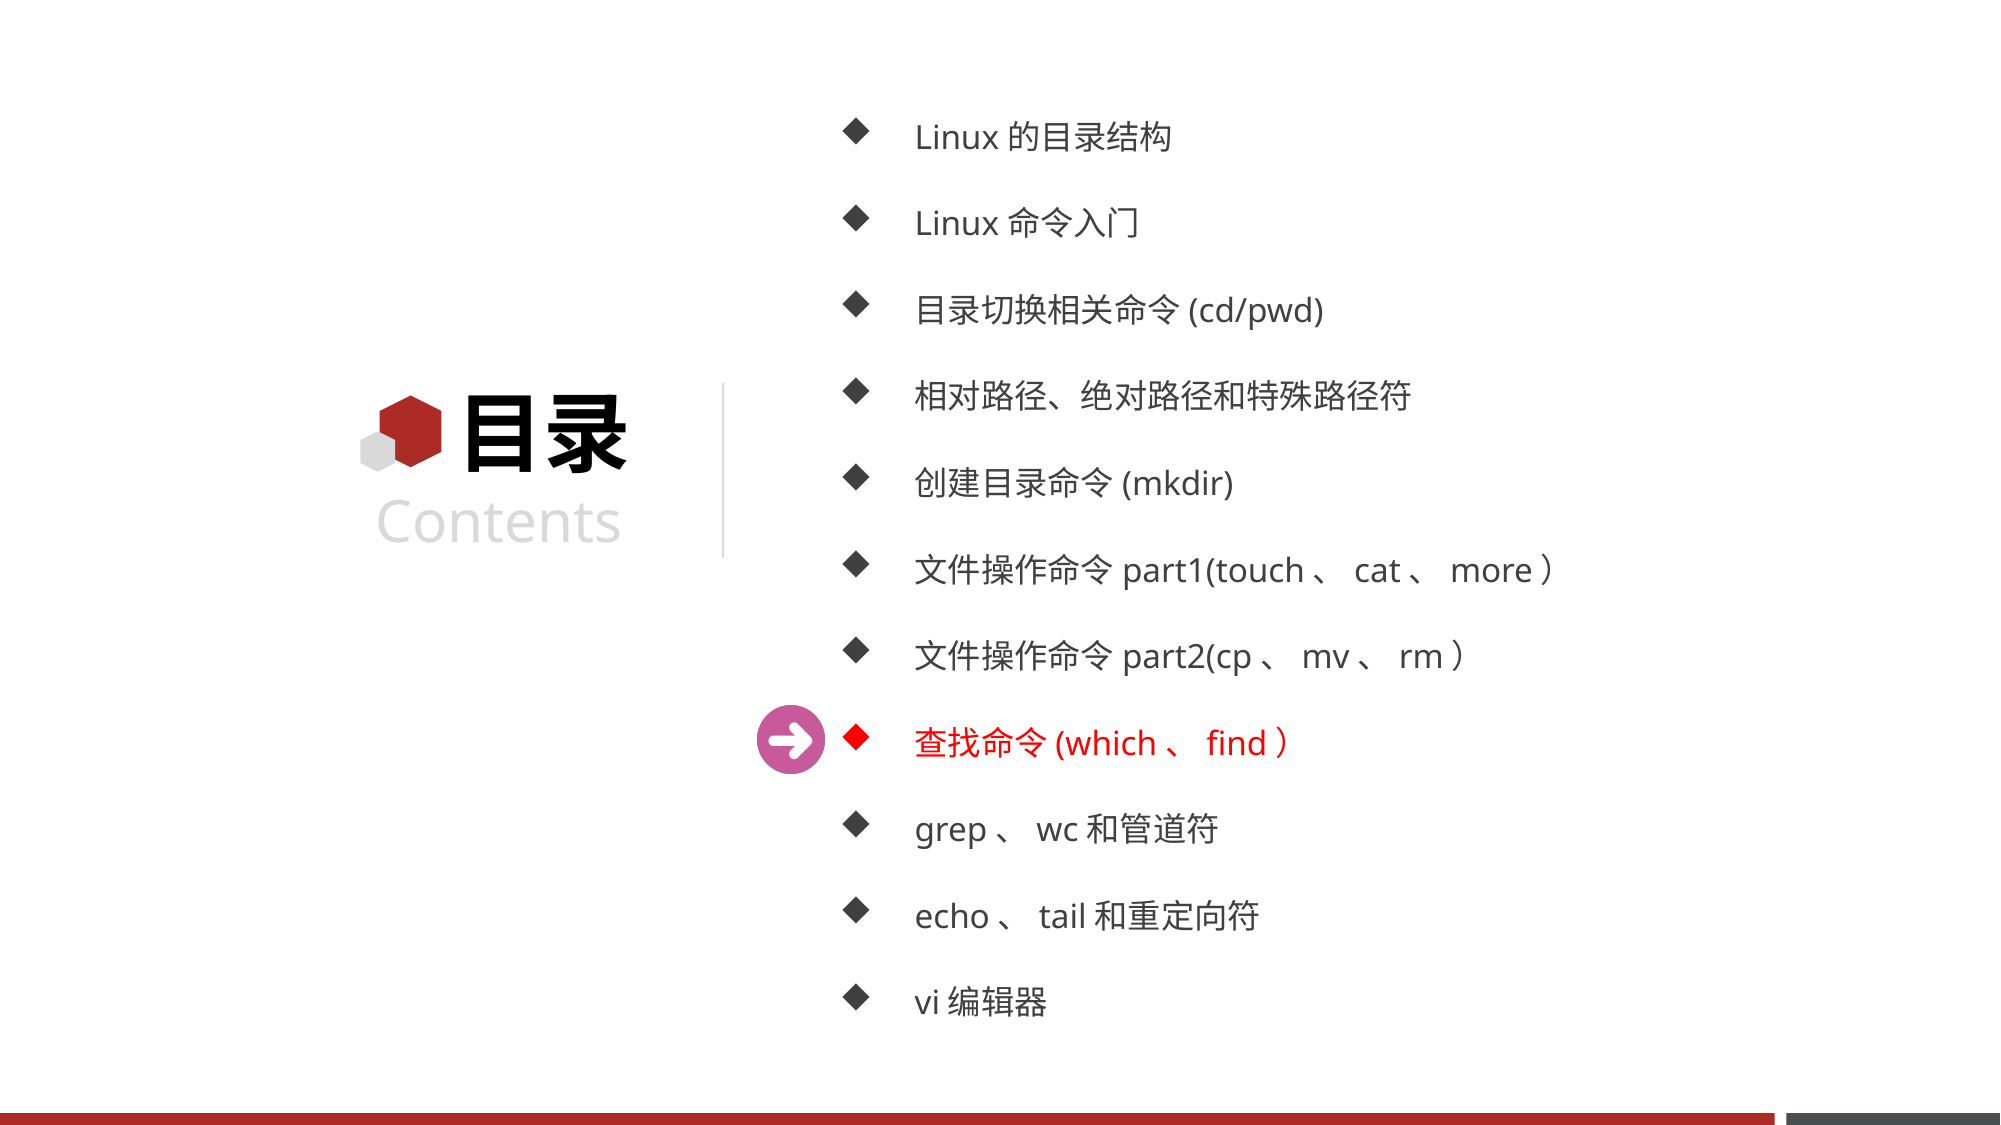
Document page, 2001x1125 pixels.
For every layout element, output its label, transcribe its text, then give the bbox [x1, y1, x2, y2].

list Linux的目录结构 Linux命令入门 目录切换相关命令(cd/pwd) 相对路径、绝对路径和特殊路径符 创建目录命令(mkdir) 文件操作命令part1(touch、cat、more） 文件操作命令part2(cp、mv、rm） 查找命令(which、find） grep、wc和管道符 echo、tail和重定向符 vi编辑器 [824, 168, 1805, 929]
picture [757, 705, 825, 774]
